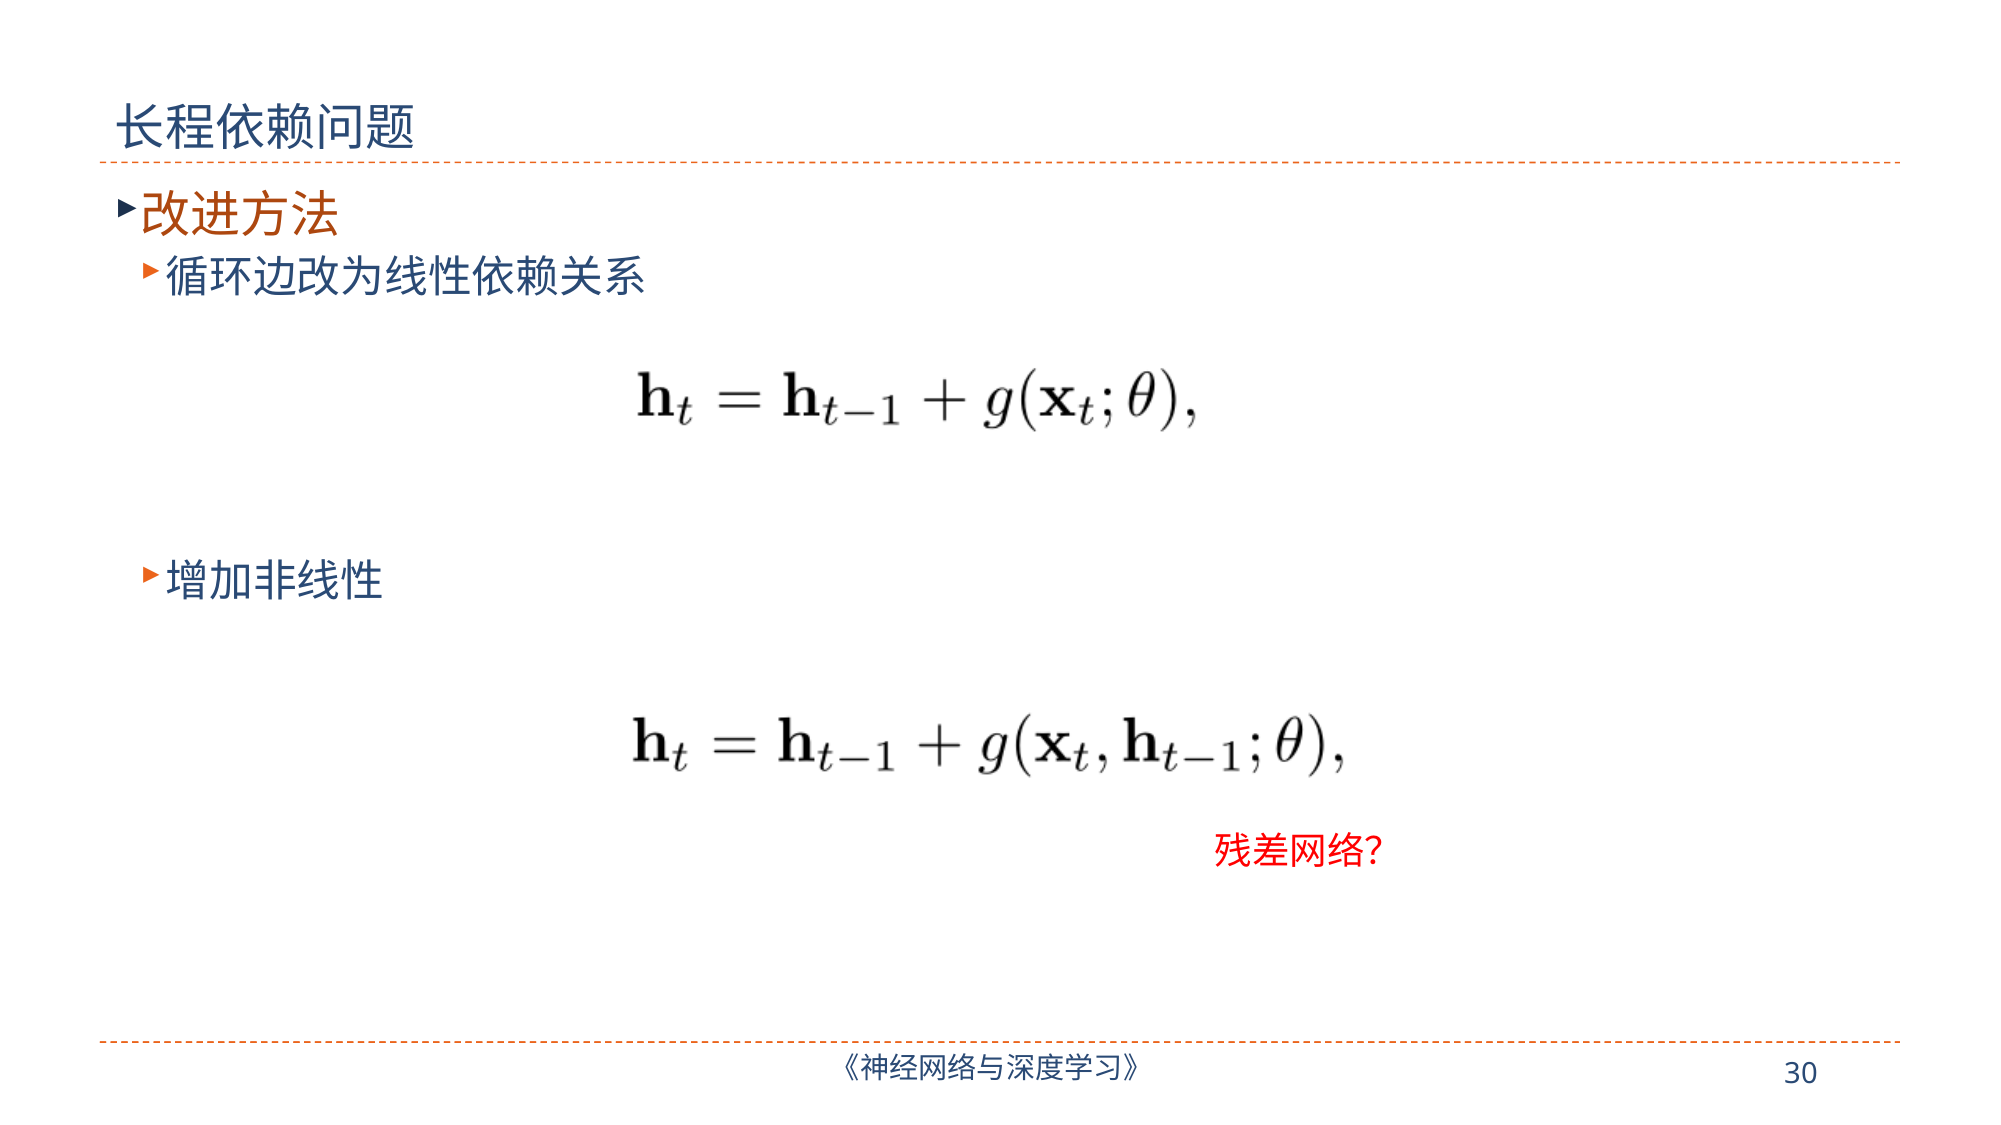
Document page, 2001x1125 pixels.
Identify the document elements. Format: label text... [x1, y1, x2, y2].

title 长程依赖问题 [99, 24, 1900, 164]
text_box 残差网络？ [1200, 819, 1495, 880]
list 改进方法 循环边改为线性依赖关系 增加非线性 [99, 174, 1900, 1006]
picture [624, 337, 1223, 460]
picture [612, 672, 1387, 811]
